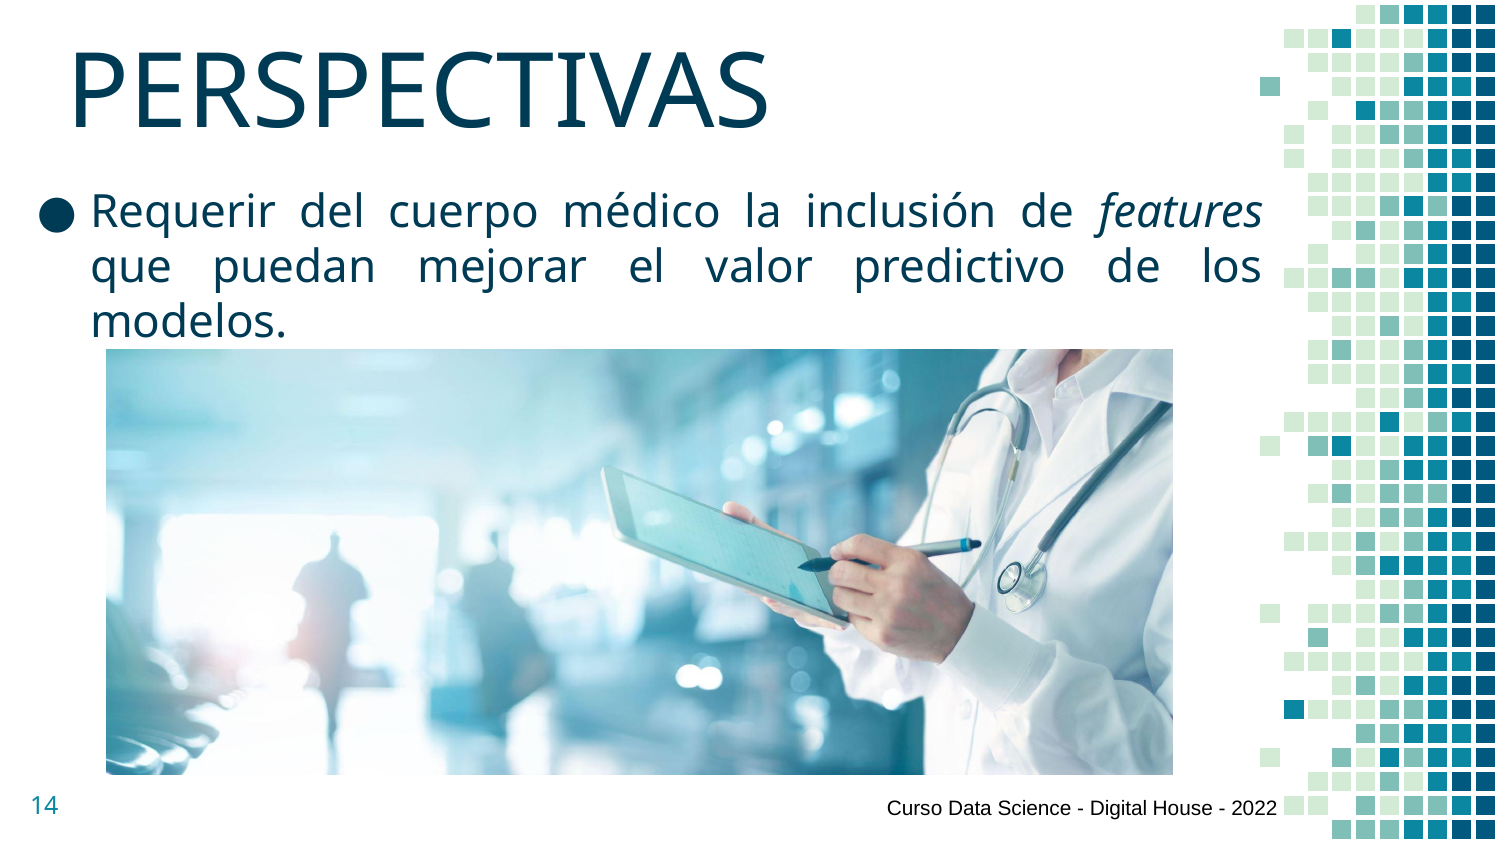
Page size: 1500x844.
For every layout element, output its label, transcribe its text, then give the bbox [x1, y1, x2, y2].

picture [105, 349, 1173, 775]
text_box PERSPECTIVAS Requerir del cuerpo médico la inclusión de features que puedan mejorar el valor predictivo de los modelos. [0, 0, 1279, 362]
slide_number 14 [15, 774, 105, 839]
text_box Curso Data Science - Digital House - 2022 [871, 782, 1297, 833]
